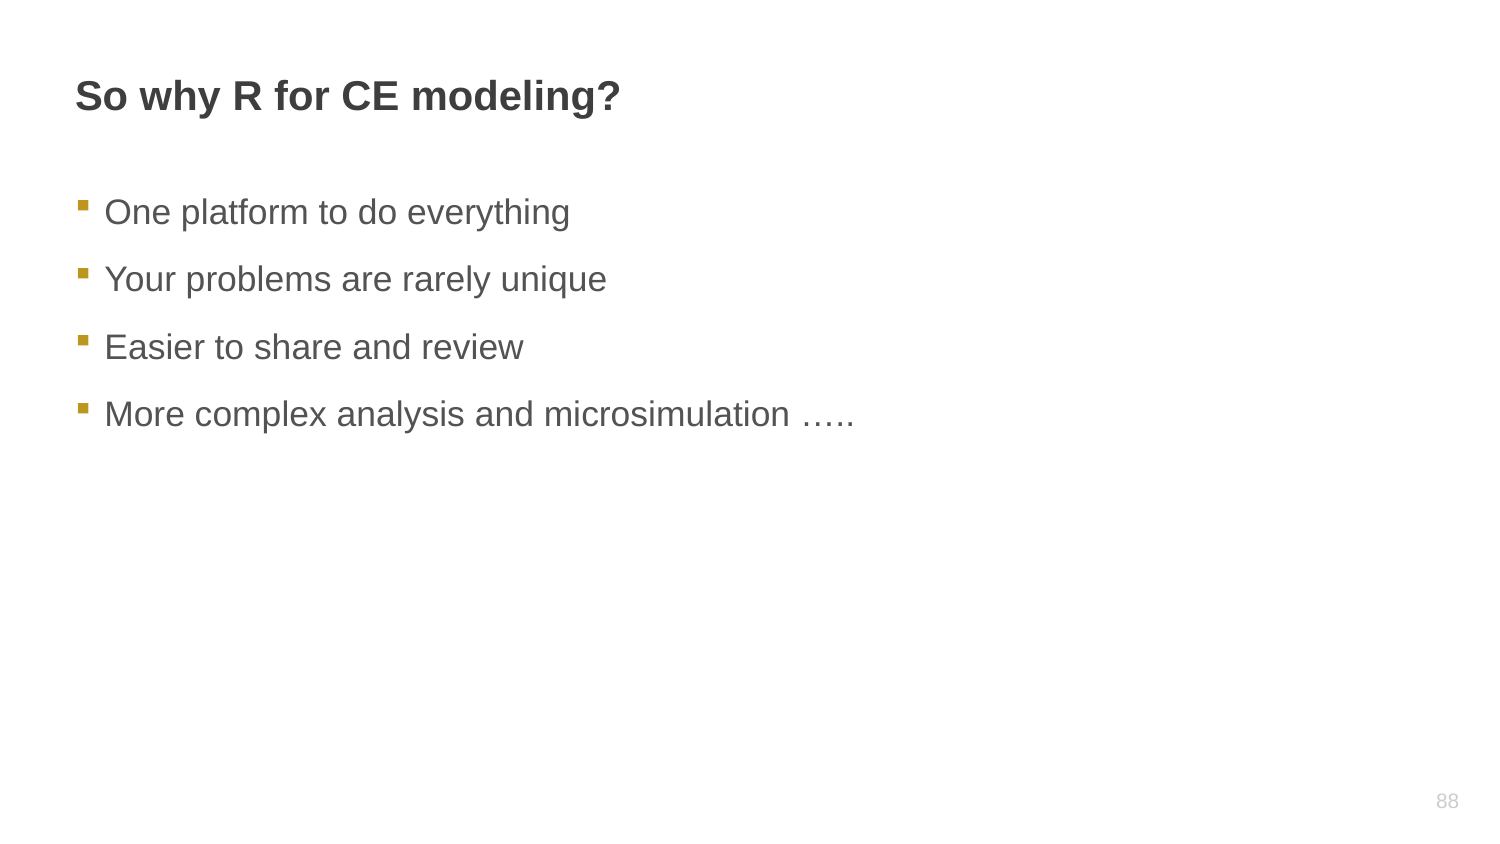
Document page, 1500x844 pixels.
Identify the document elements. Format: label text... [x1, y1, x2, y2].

slide_number 87 [1393, 777, 1475, 823]
title So why R for CE modeling? [75, 0, 1325, 188]
list One platform to do everything Your problems are rarely unique Easier to share and review More complex analysis and microsimulation ….. [75, 188, 1325, 745]
